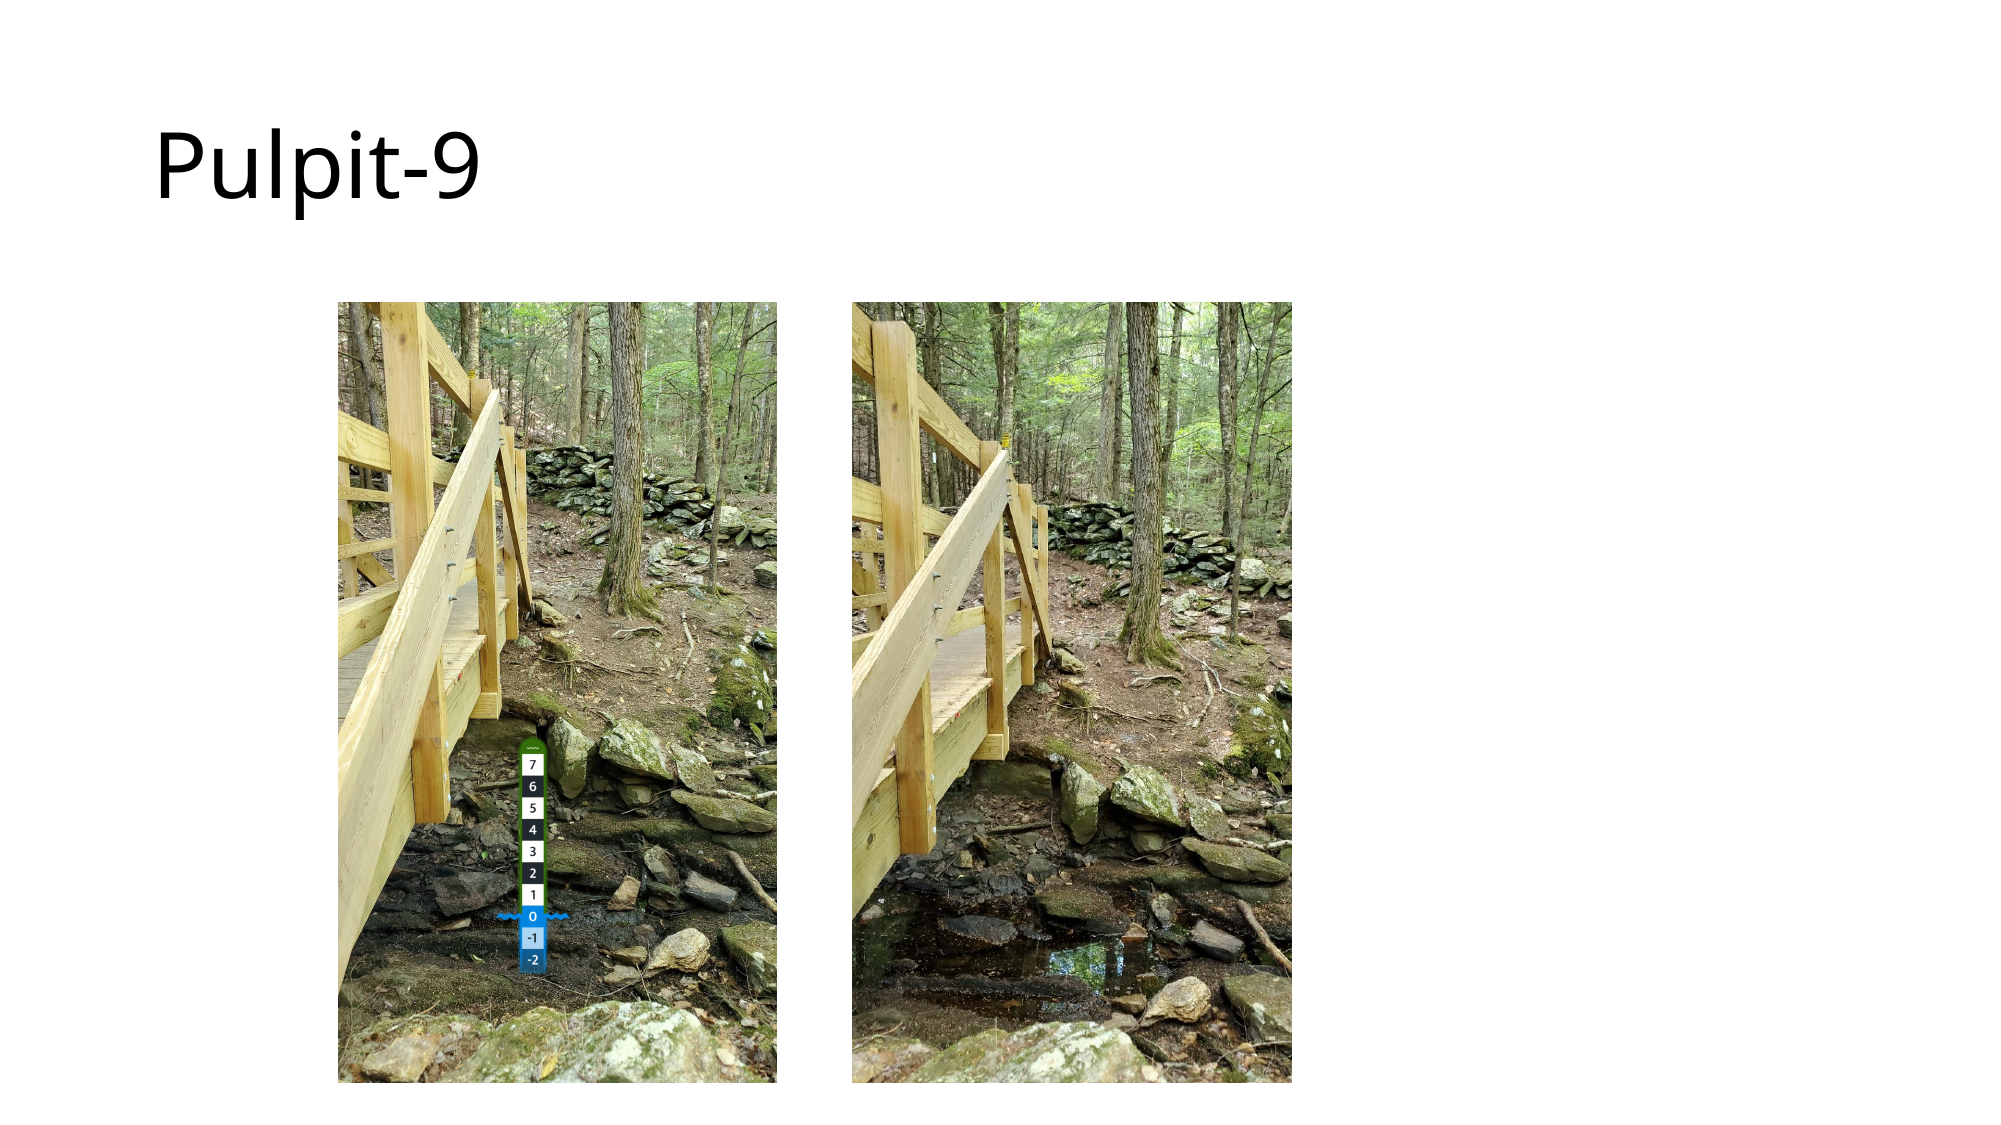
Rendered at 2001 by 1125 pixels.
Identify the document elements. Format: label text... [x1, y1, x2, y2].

picture [852, 302, 1292, 1083]
picture [337, 302, 777, 1083]
title Pulpit-9 [137, 59, 1863, 278]
